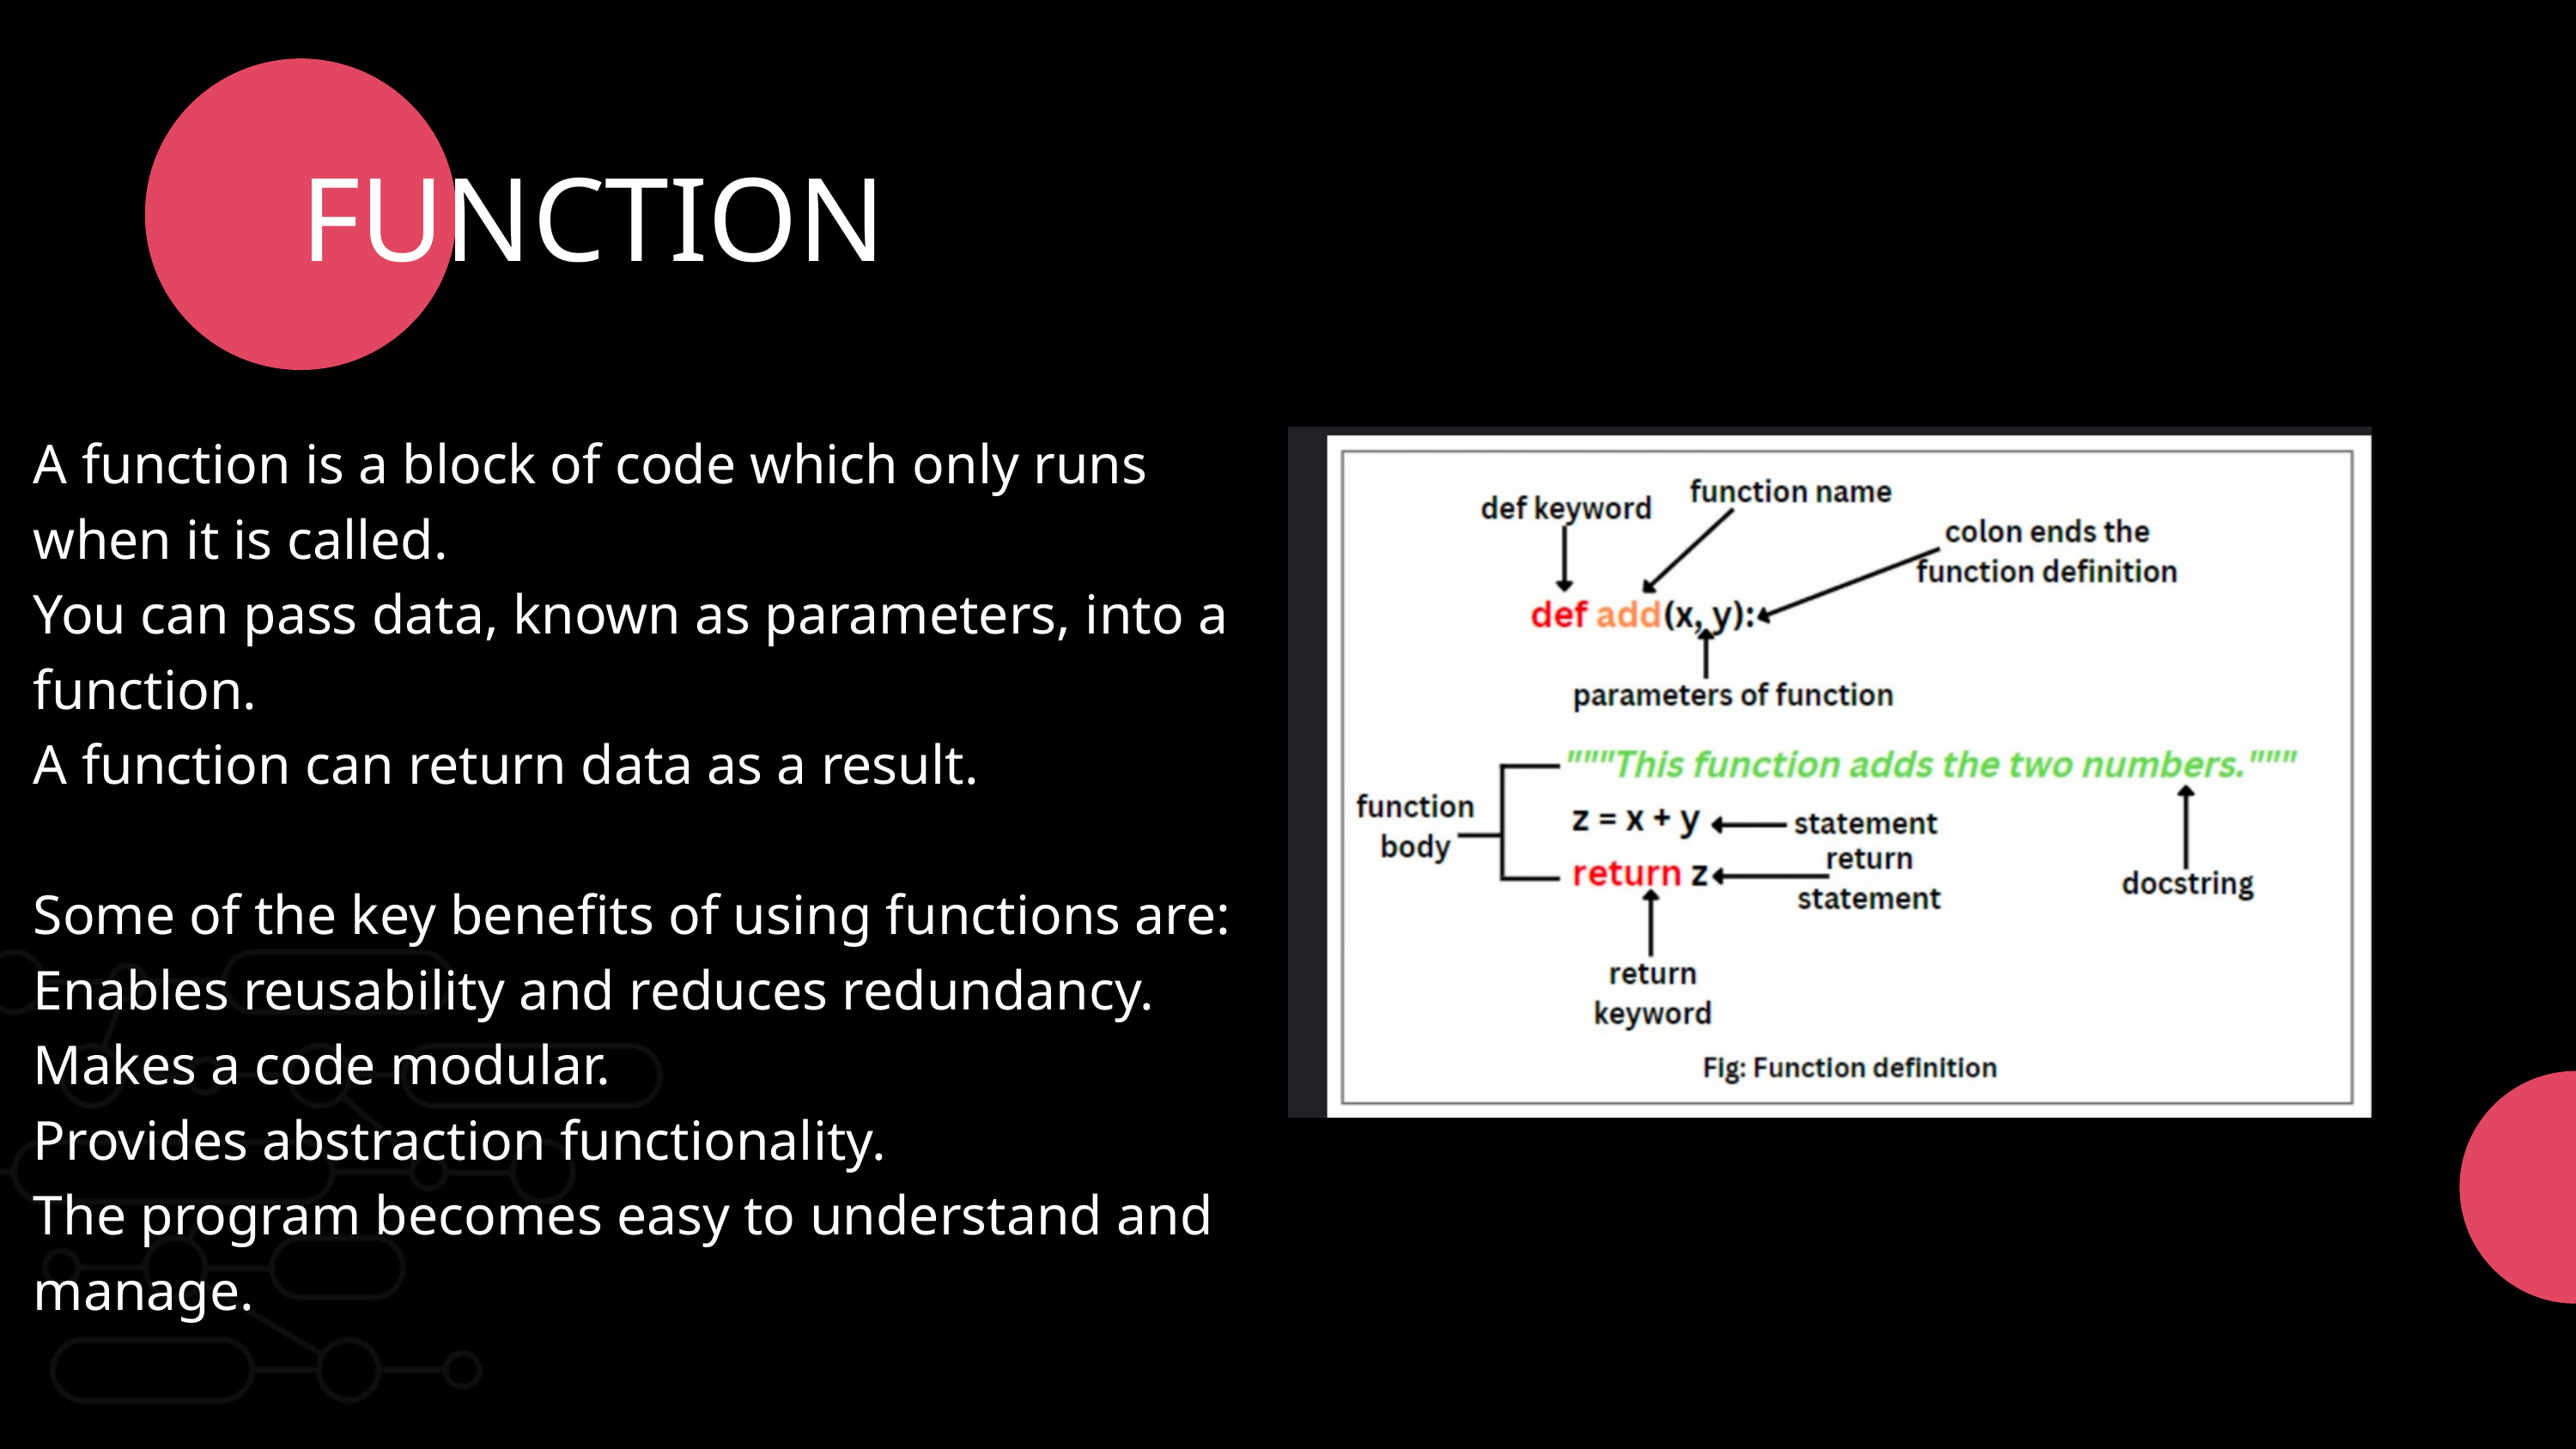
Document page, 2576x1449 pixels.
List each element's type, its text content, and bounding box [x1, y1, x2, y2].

text_box A function is a block of code which only runs when it is called. You can pass data, known as parameters, into a function. A function can return data as a result. Some of the key benefits of using functions are: Enables reusability and reduces redundancy. Makes a code modular. Provides abstraction functionality. The program becomes easy to understand and manage. [33, 419, 1301, 1321]
text_box FUNCTION [460, 143, 1294, 285]
text_box [1301, 427, 2372, 1118]
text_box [2459, 1070, 2576, 1304]
text_box [0, 949, 667, 1404]
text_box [144, 58, 457, 371]
